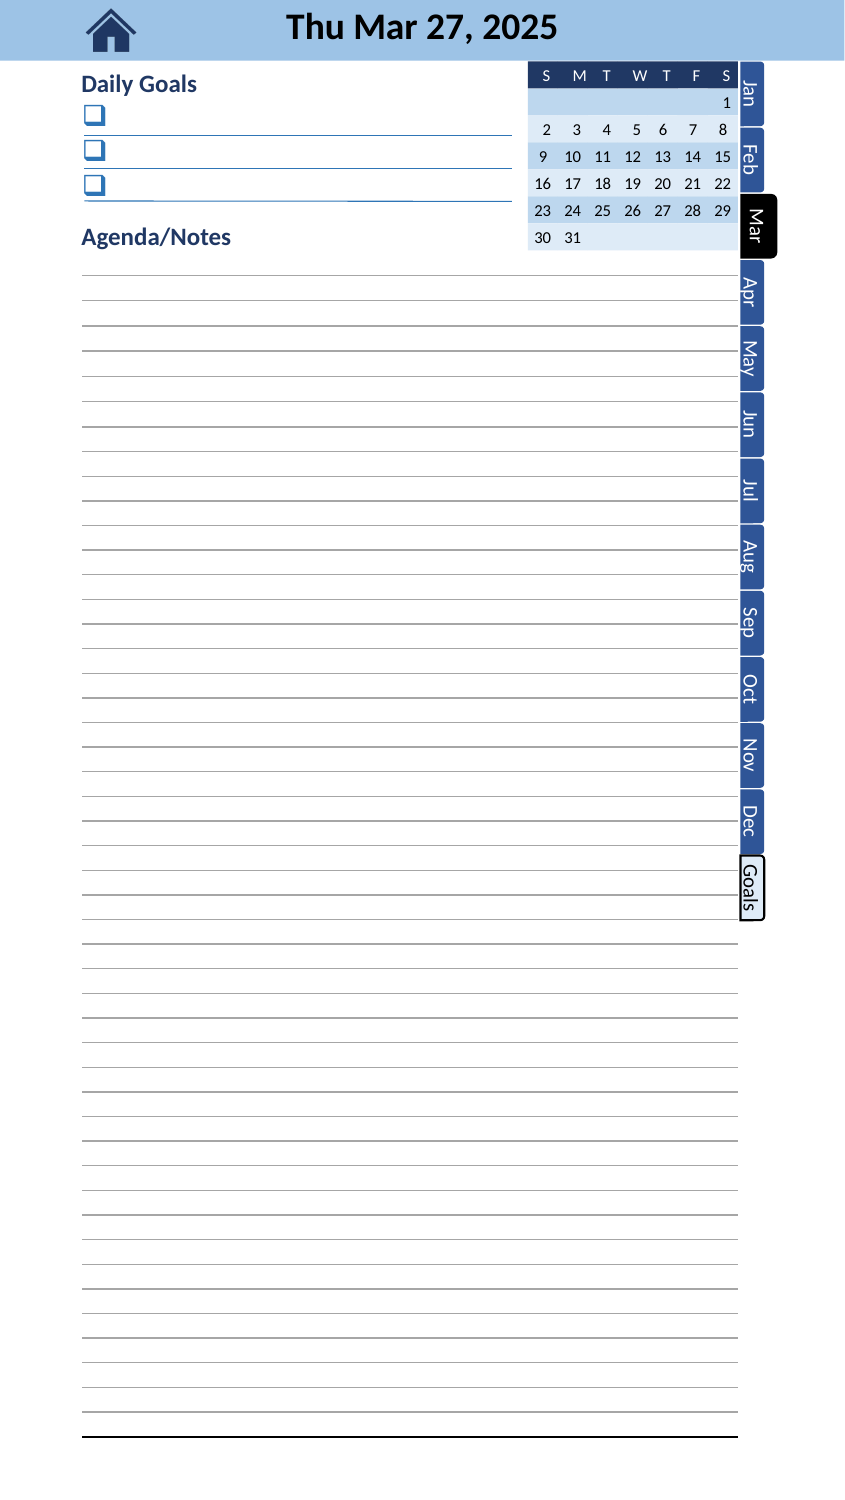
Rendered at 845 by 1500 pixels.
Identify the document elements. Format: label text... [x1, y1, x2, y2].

picture [82, 1, 140, 59]
list Thu Mar 27, 2025 [190, 0, 655, 61]
